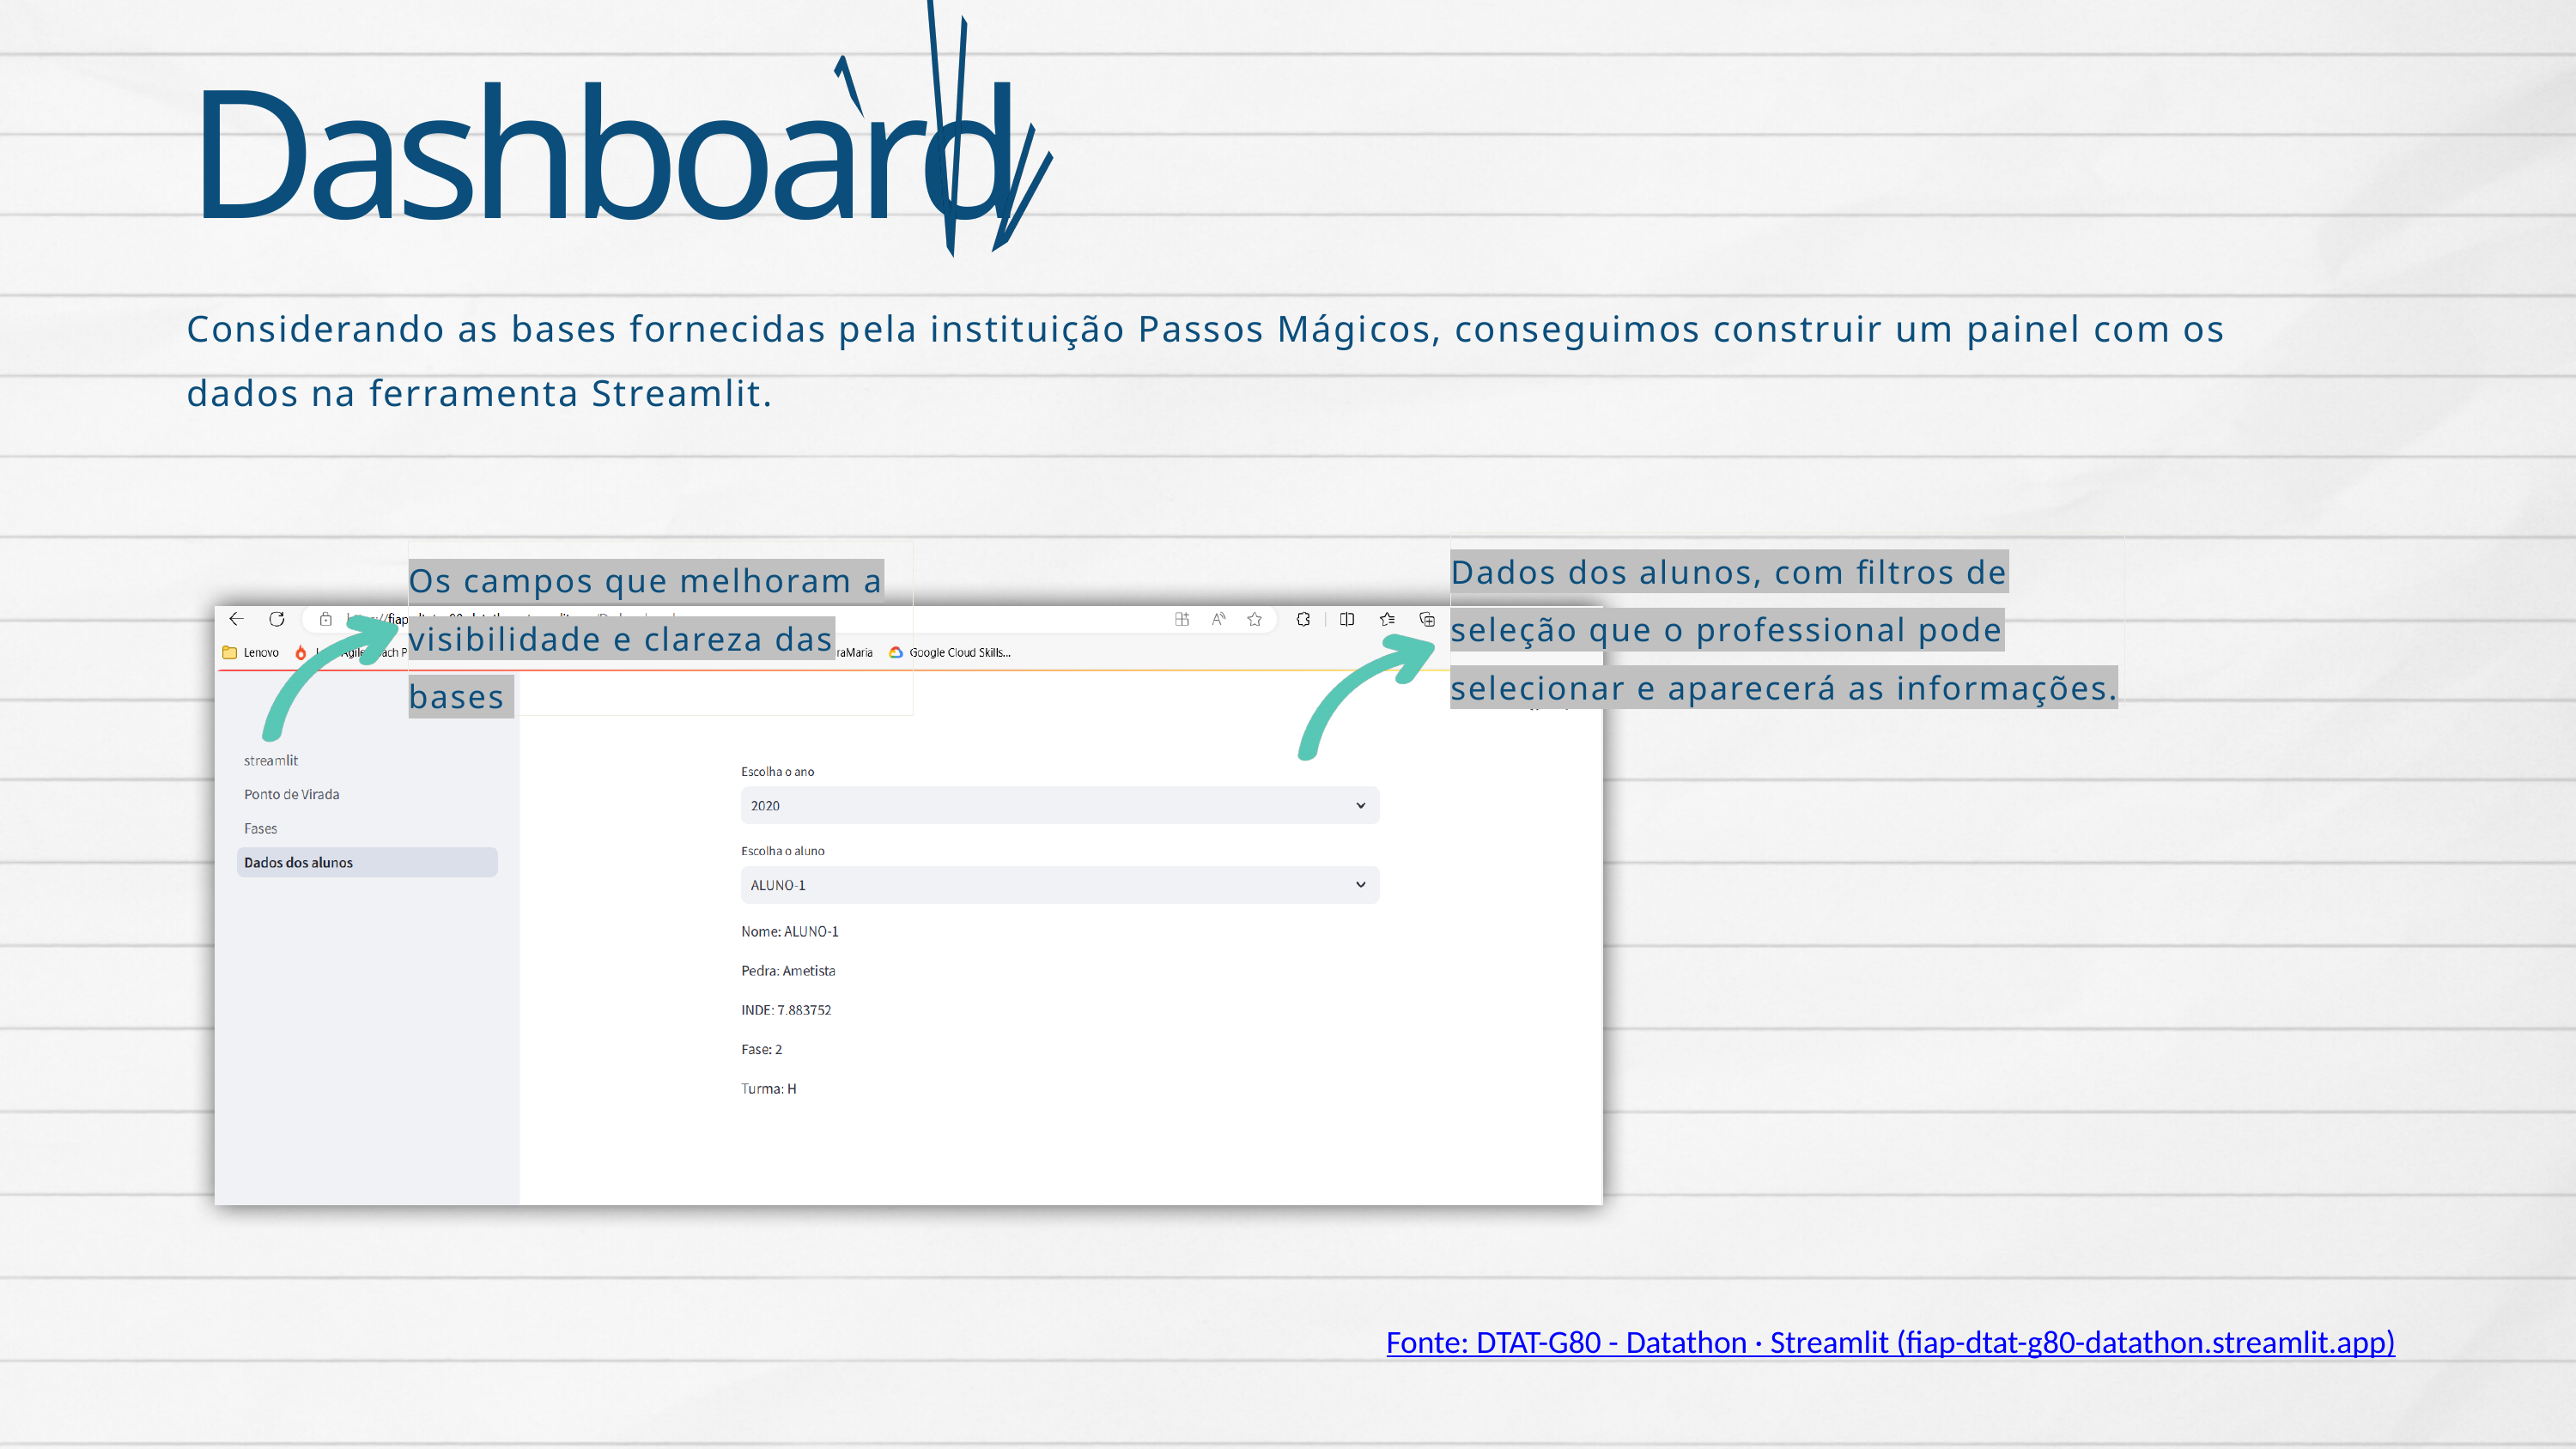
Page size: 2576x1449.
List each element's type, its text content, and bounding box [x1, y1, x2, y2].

picture [214, 578, 1603, 1205]
text_box [0, 0, 2576, 1449]
text_box Dashboard [186, 82, 951, 254]
text_box Dashboard [991, 82, 1631, 254]
text_box Considerando as bases fornecidas pela instituição Passos Mágicos, conseguimos construir um painel com os dados na ferramenta Streamlit. [186, 284, 2315, 414]
text_box [815, 0, 1078, 271]
text_box Dados dos alunos, com filtros de seleção que o professional pode selecionar e aparecerá as informações. [1450, 532, 2125, 706]
text_box Fonte: DTAT-G80 - Datathon · Streamlit (fiap-dtat-g80-datathon.streamlit.app) [1373, 1314, 2576, 1366]
text_box Os campos que melhoram a visibilidade e clareza das bases [408, 541, 914, 605]
